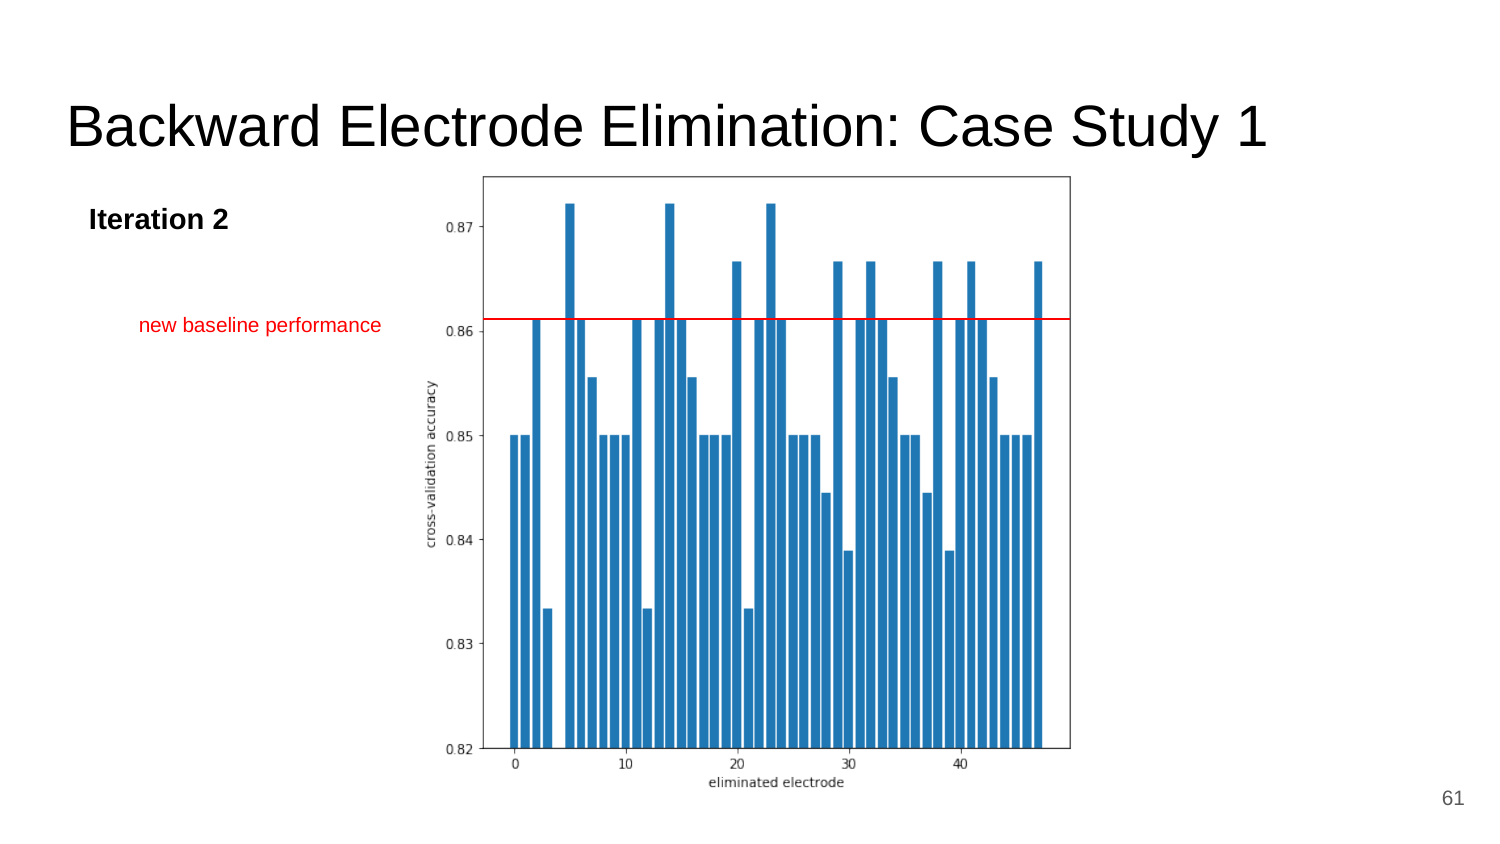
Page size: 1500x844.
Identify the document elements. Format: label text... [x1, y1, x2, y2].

picture [416, 166, 1084, 794]
text_box new baseline performance [123, 296, 411, 341]
text_box Iteration 2 [73, 185, 337, 240]
title Backward Electrode Elimination: Case Study 1 [51, 72, 1449, 167]
slide_number ‹#› [1389, 764, 1480, 830]
